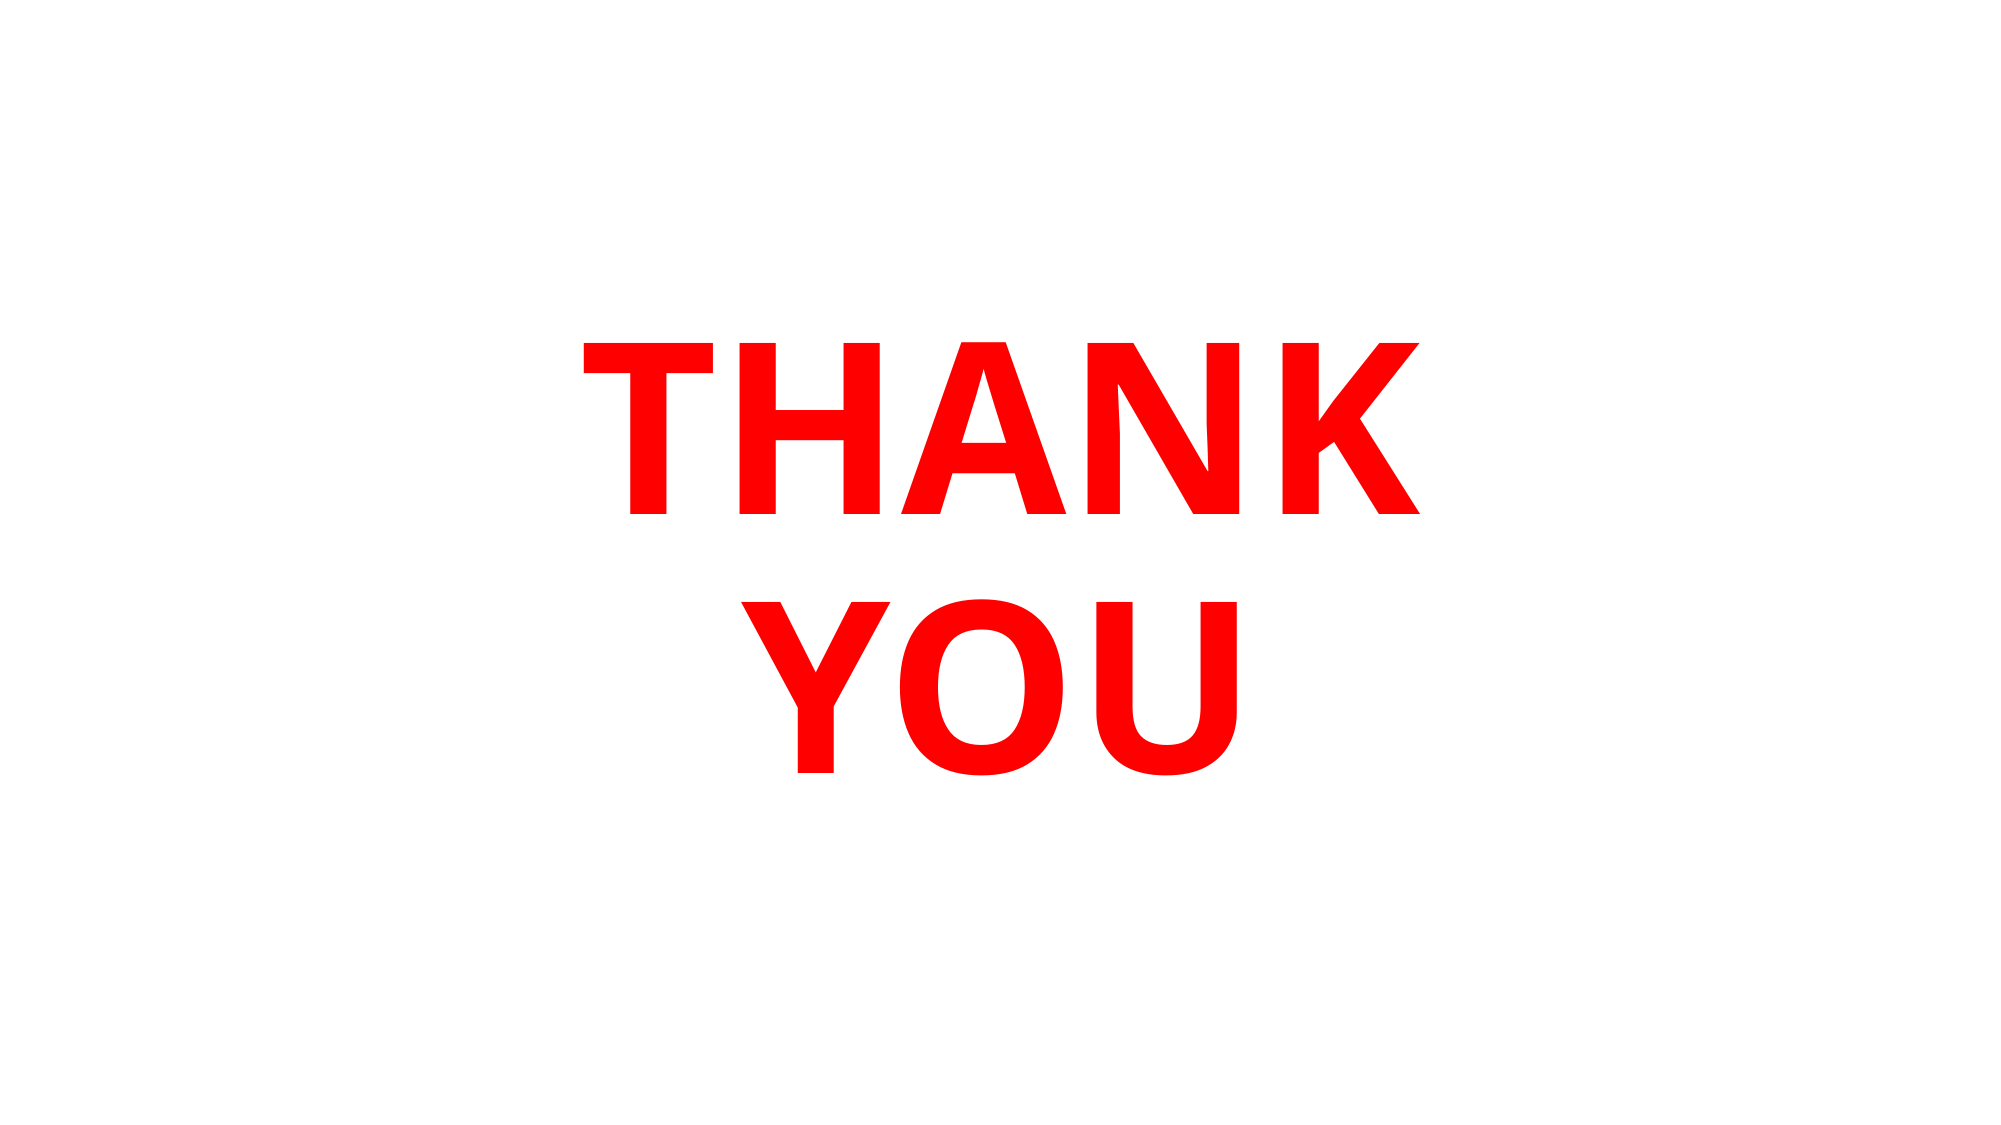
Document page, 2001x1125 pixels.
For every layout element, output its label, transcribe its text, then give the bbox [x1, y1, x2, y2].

title THANK YOU [137, 46, 1863, 1087]
